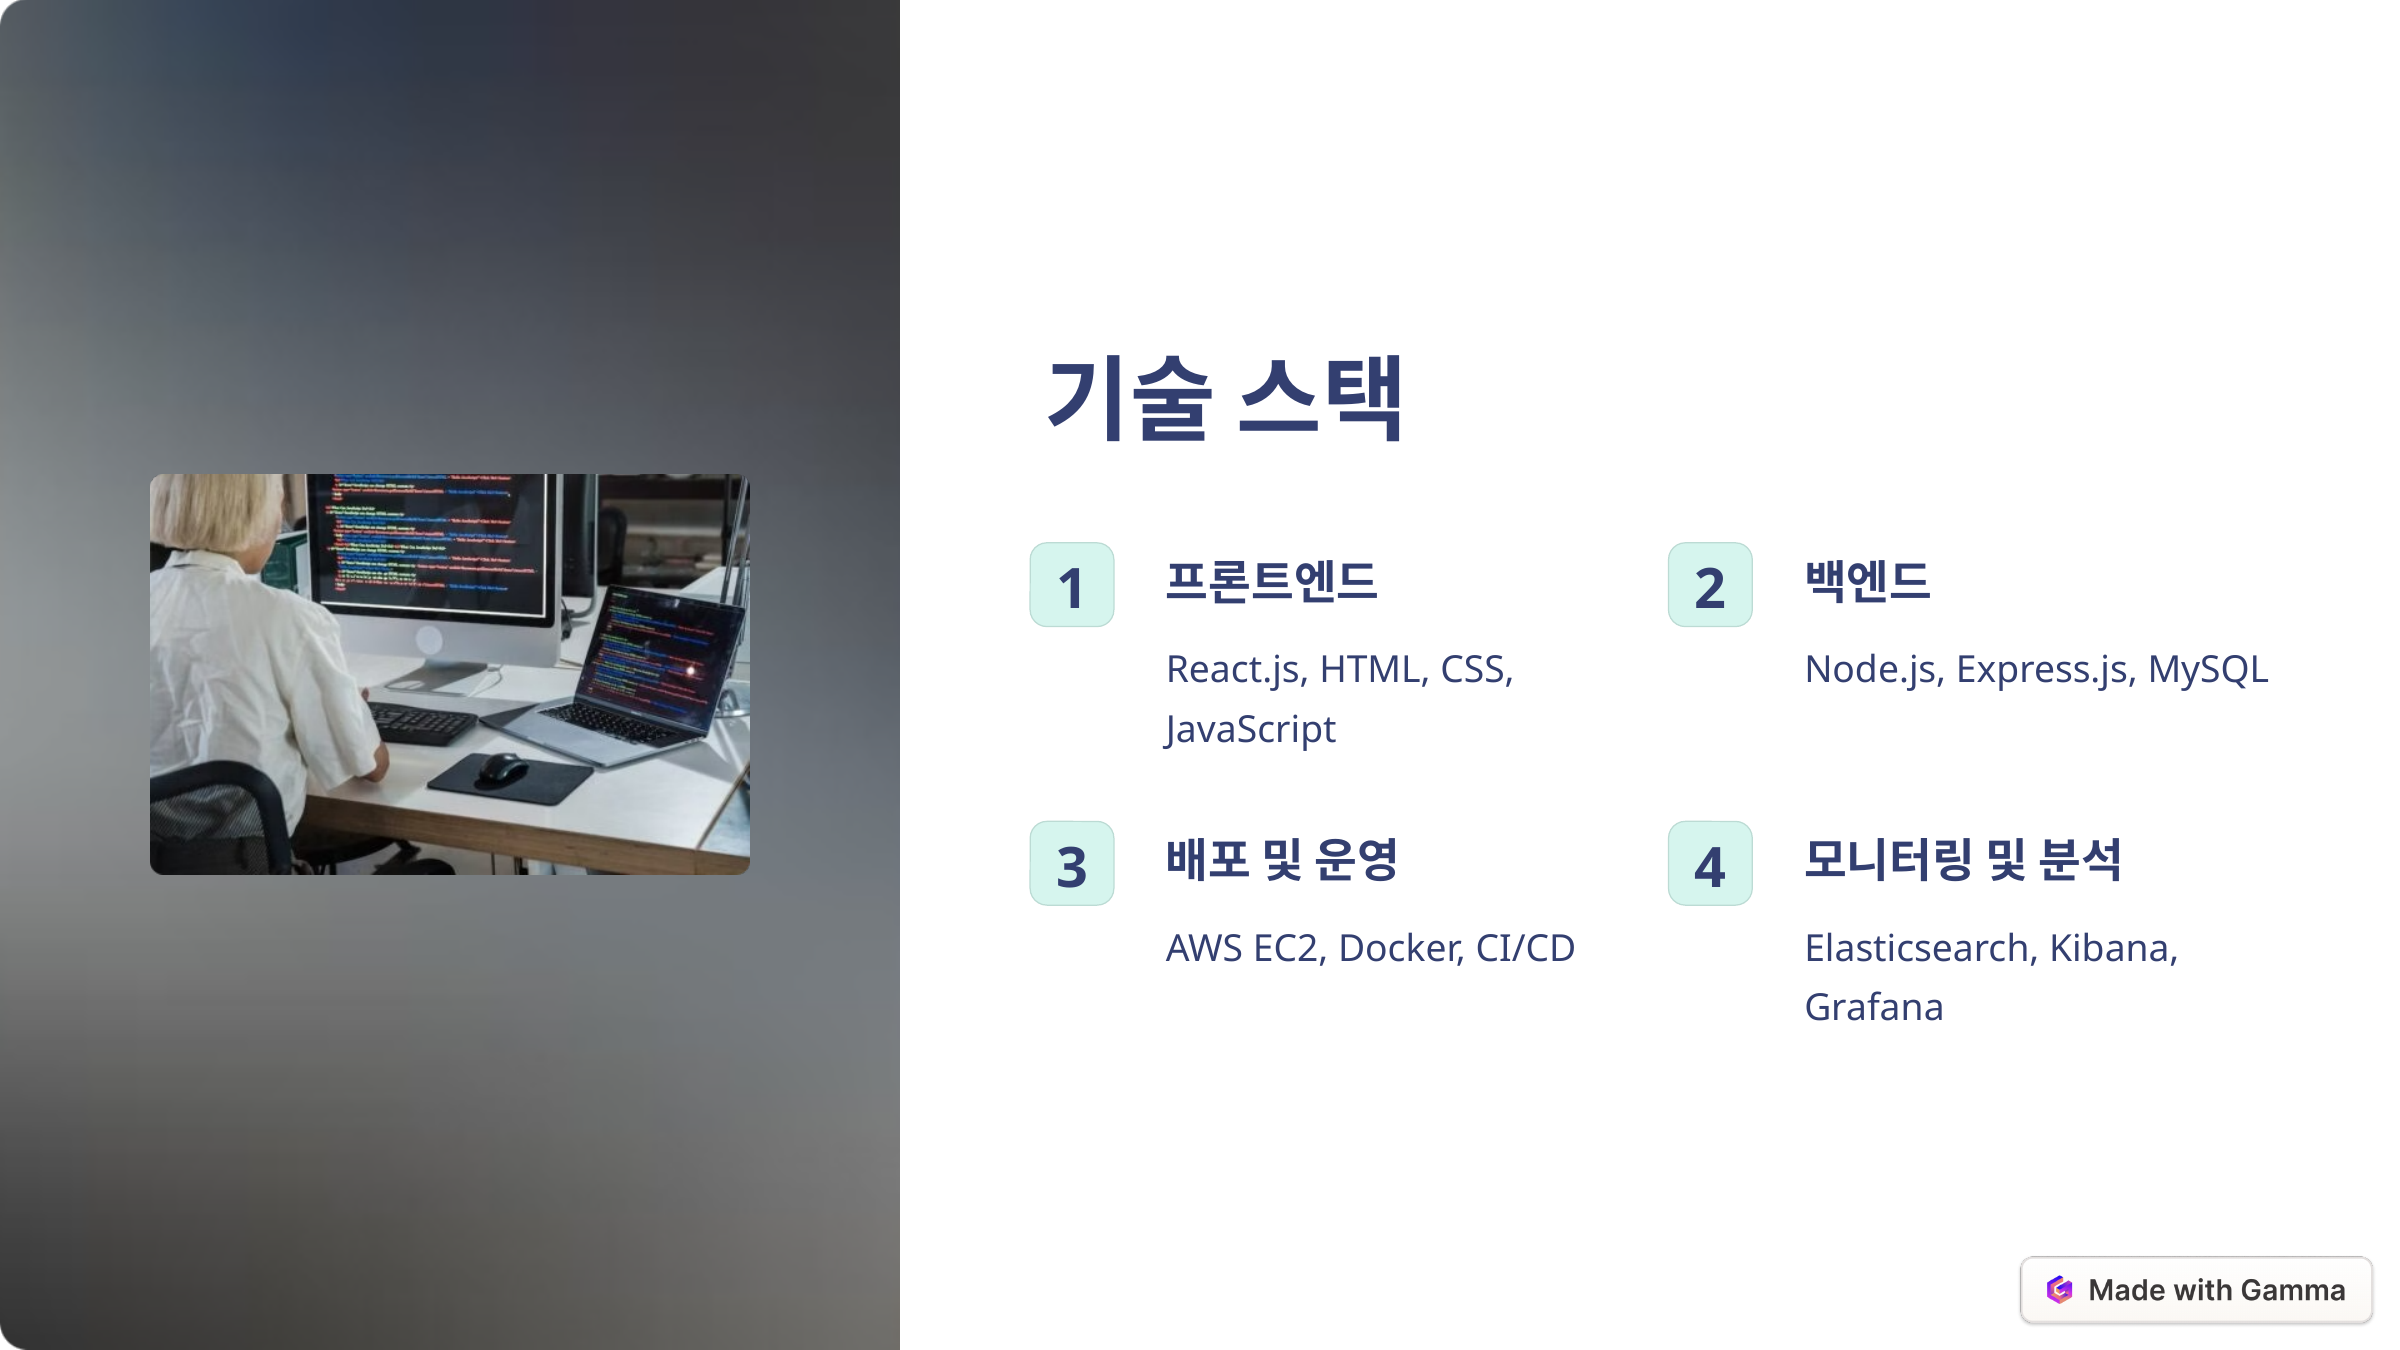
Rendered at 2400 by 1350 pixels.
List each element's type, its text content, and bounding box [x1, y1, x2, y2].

picture [0, 0, 900, 1350]
text_box React.js, HTML, CSS, JavaScript [1151, 623, 1632, 743]
text_box Elasticsearch, Kibana, Grafana [1789, 901, 2270, 1021]
text_box 4 [1686, 835, 1735, 892]
text_box [1668, 542, 1753, 627]
text_box 배포 및 운영 [1151, 821, 1617, 880]
text_box [1668, 821, 1753, 906]
picture [2008, 1244, 2385, 1335]
text_box 프론트엔드 [1151, 542, 1617, 601]
text_box 기술 스택 [1030, 328, 1961, 446]
text_box [1030, 821, 1114, 906]
text_box [1030, 542, 1114, 627]
text_box 백엔드 [1789, 542, 2255, 601]
text_box [900, 0, 2400, 1350]
text_box 3 [1048, 835, 1096, 892]
text_box Node.js, Express.js, MySQL [1789, 623, 2270, 683]
text_box 1 [1057, 556, 1087, 613]
text_box 2 [1687, 556, 1734, 613]
text_box AWS EC2, Docker, CI/CD [1151, 901, 1632, 962]
text_box 모니터링 및 분석 [1789, 821, 2255, 880]
